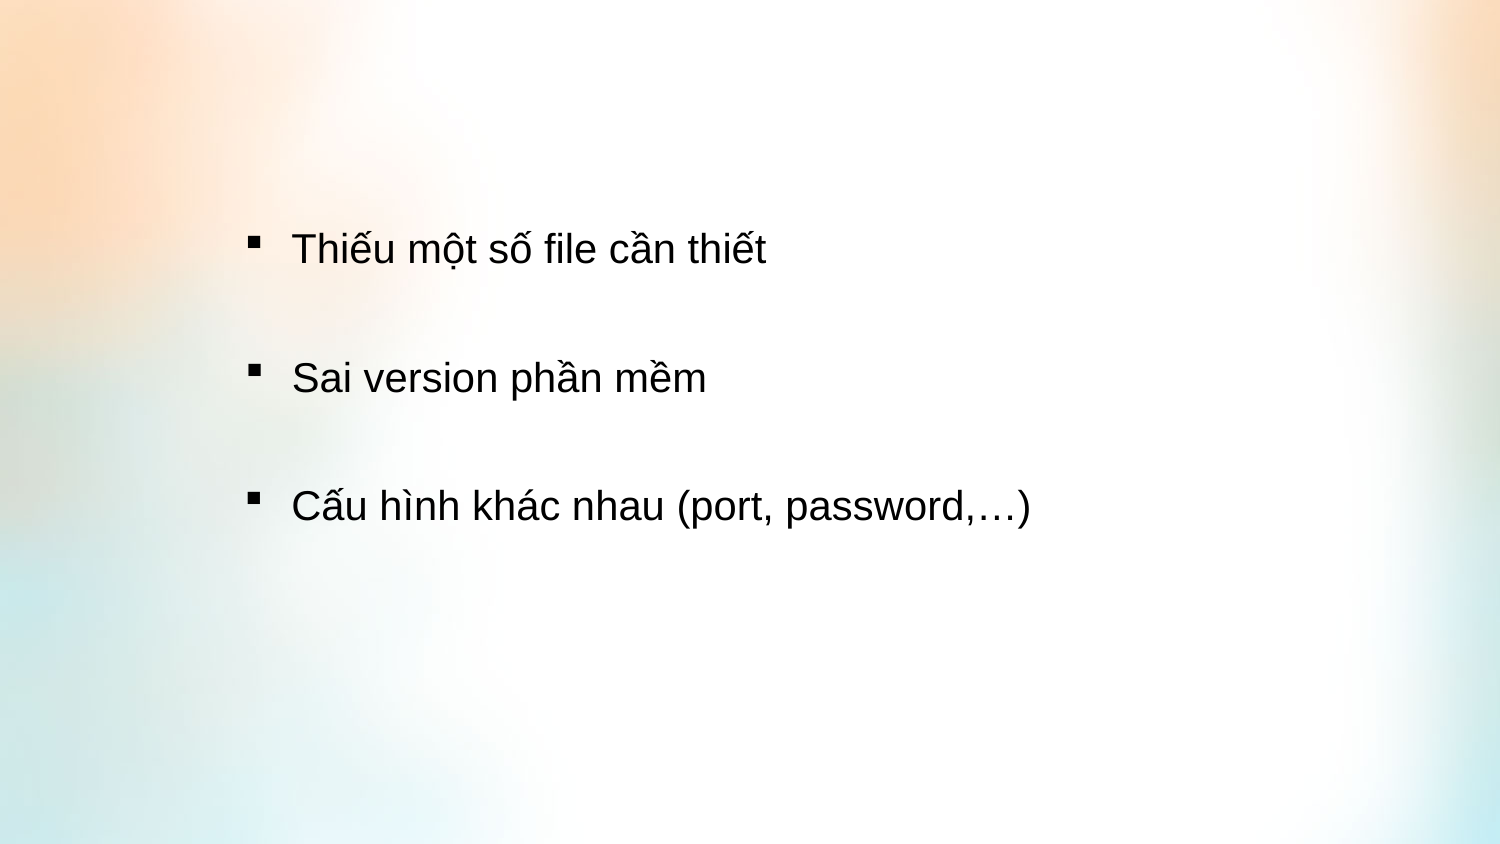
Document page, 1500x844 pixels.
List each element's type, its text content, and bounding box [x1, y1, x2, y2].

text_box Thiếu một số file cần thiết [229, 214, 868, 280]
text_box Cấu hình khác nhau (port, password,…) [229, 471, 1069, 537]
picture [0, 0, 1500, 844]
text_box Sai version phần mềm [230, 343, 869, 408]
